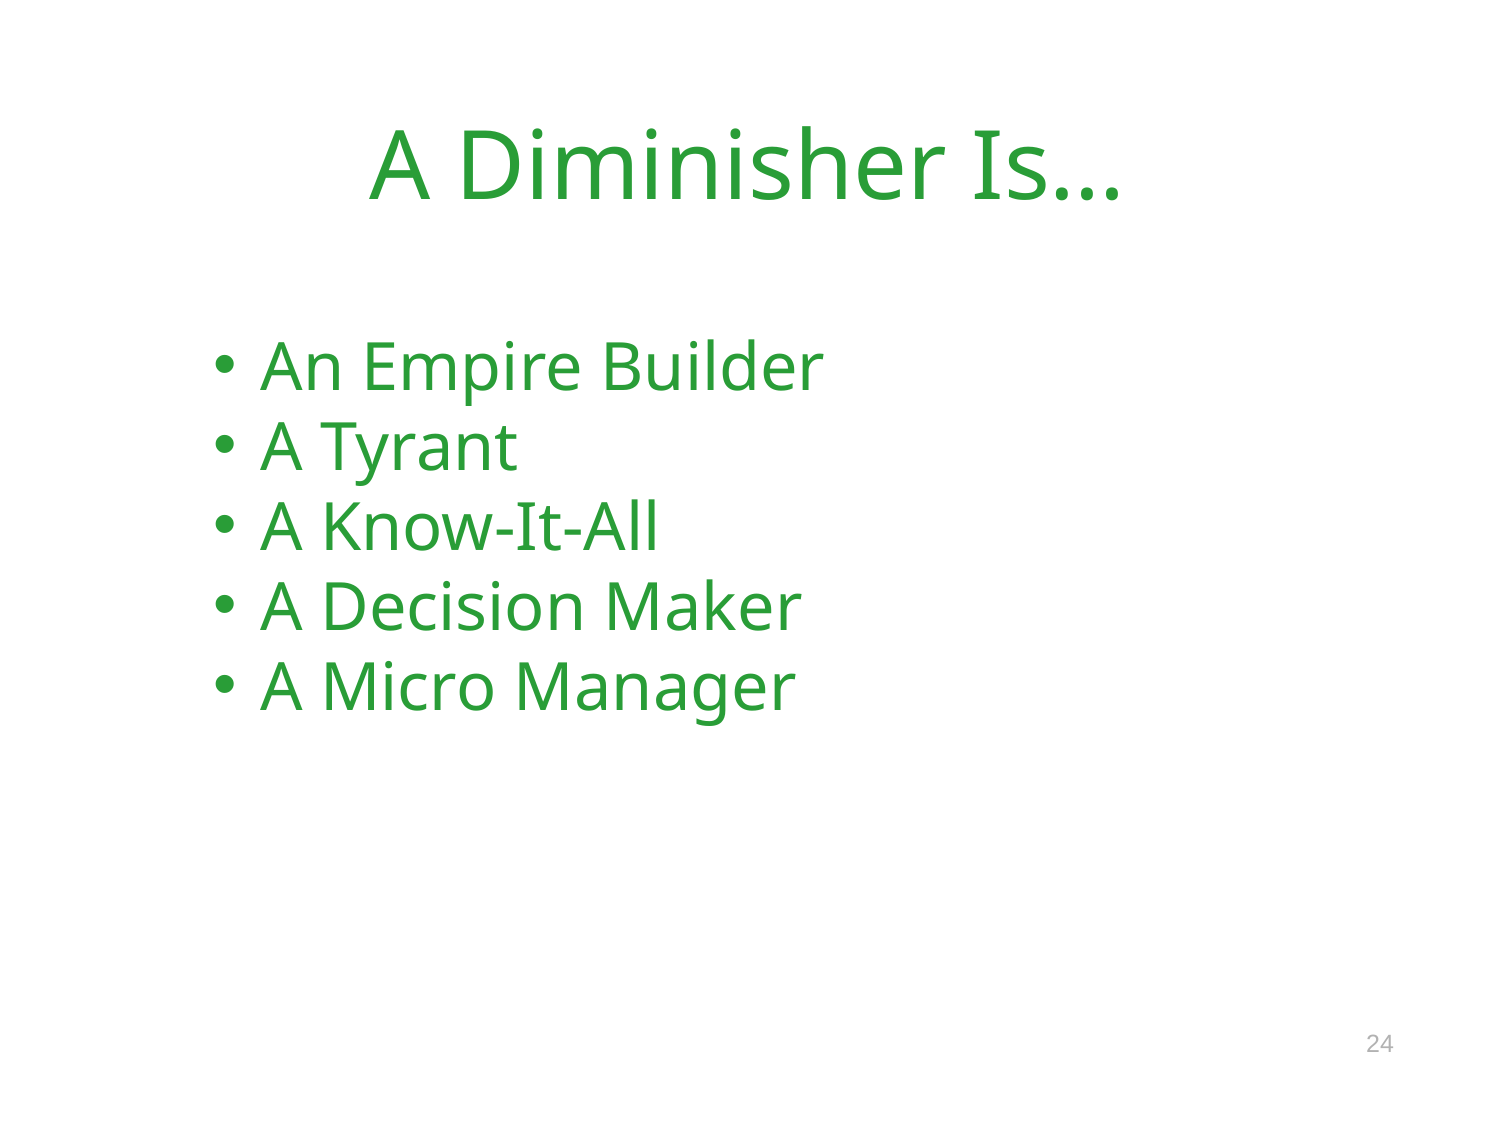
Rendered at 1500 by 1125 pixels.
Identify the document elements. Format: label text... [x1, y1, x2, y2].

title A Diminisher Is… [148, 92, 1348, 240]
footer 24 [934, 1012, 1410, 1073]
text_box An Empire Builder A Tyrant A Know-It-All A Decision Maker A Micro Manager [198, 316, 1410, 731]
